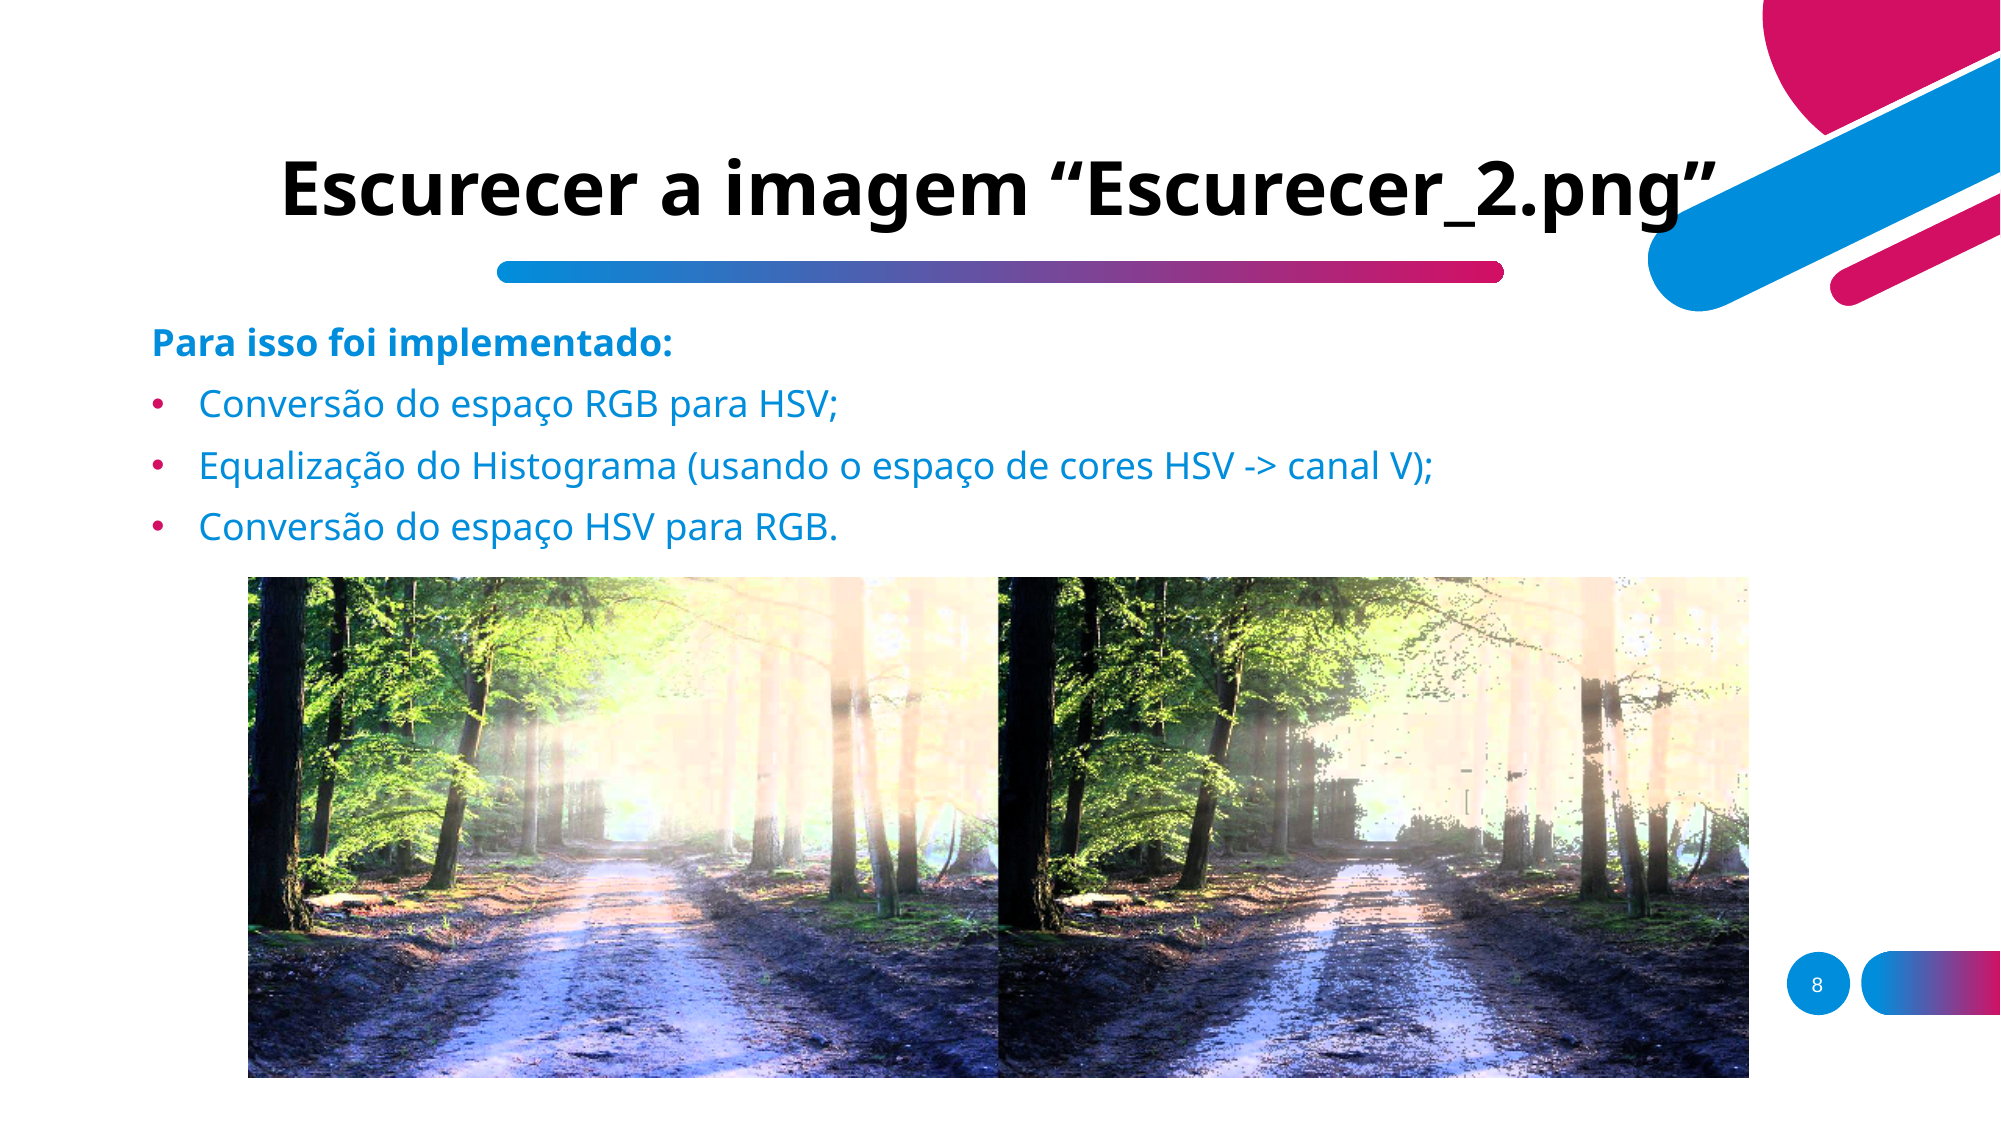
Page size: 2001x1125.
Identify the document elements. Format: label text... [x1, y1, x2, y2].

picture [248, 577, 1749, 1078]
title Escurecer a imagem “Escurecer_2.png” [136, 128, 1862, 240]
slide_number 8 [1772, 954, 1863, 1015]
list Para isso foi implementado: Conversão do espaço RGB para HSV; Equalização do Histograma (usando o espaço de cores HSV -> canal V); Conversão do espaço HSV para RGB. [136, 316, 1862, 578]
